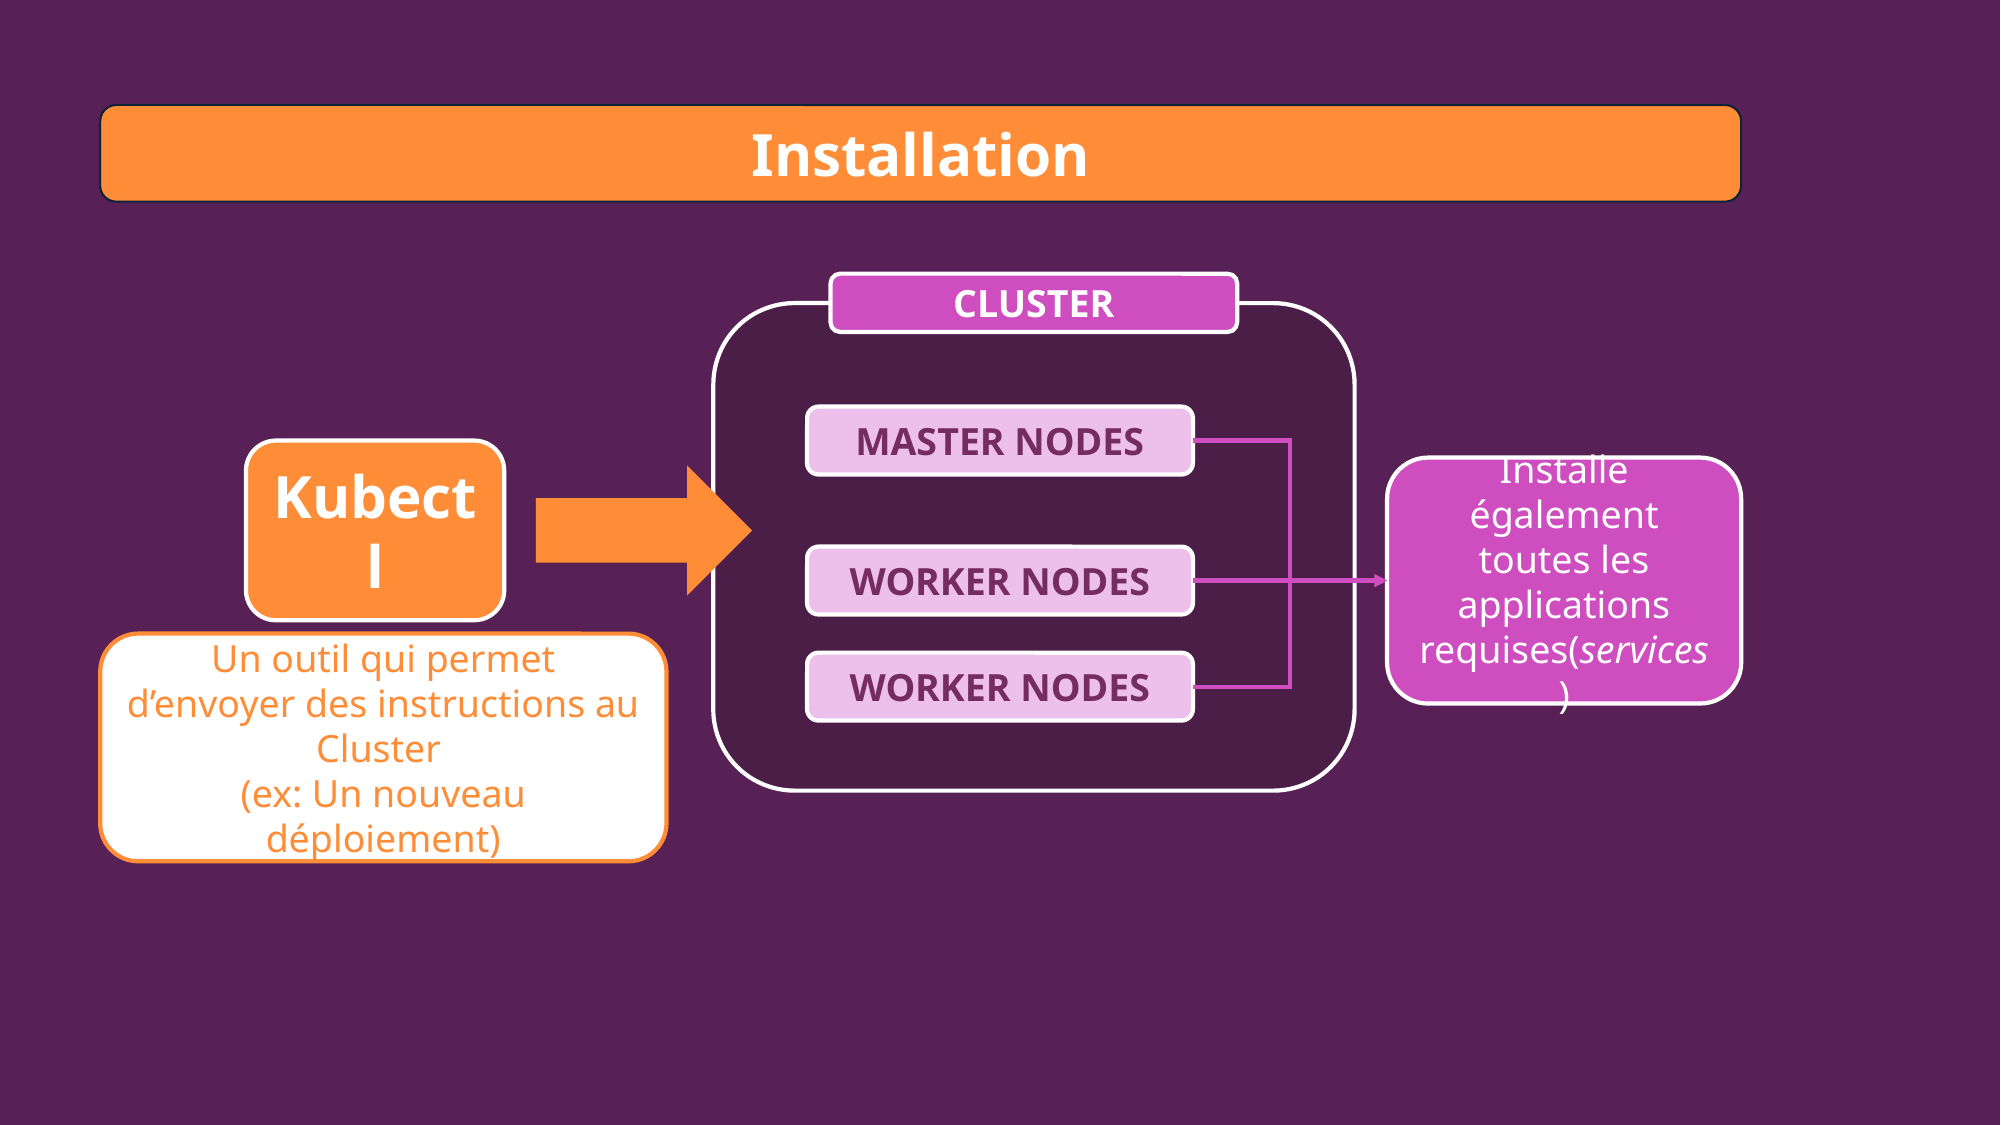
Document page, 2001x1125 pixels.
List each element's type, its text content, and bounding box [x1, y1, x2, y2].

text_box [712, 302, 1356, 792]
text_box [1192, 440, 1388, 580]
text_box CLUSTER [829, 272, 1239, 334]
text_box WORKER NODES [806, 545, 1192, 616]
text_box WORKER NODES [806, 651, 1194, 722]
text_box Un outil qui permet d’envoyer des instructions au Cluster (ex: Un nouveau déploiement) [99, 632, 668, 863]
text_box Kubectl [244, 439, 506, 622]
text_box [535, 465, 753, 596]
text_box Installe également toutes les applications requises(services) [1388, 456, 1743, 705]
text_box Installation [99, 103, 1743, 203]
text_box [1192, 583, 1388, 687]
text_box MASTER NODES [806, 405, 1194, 476]
